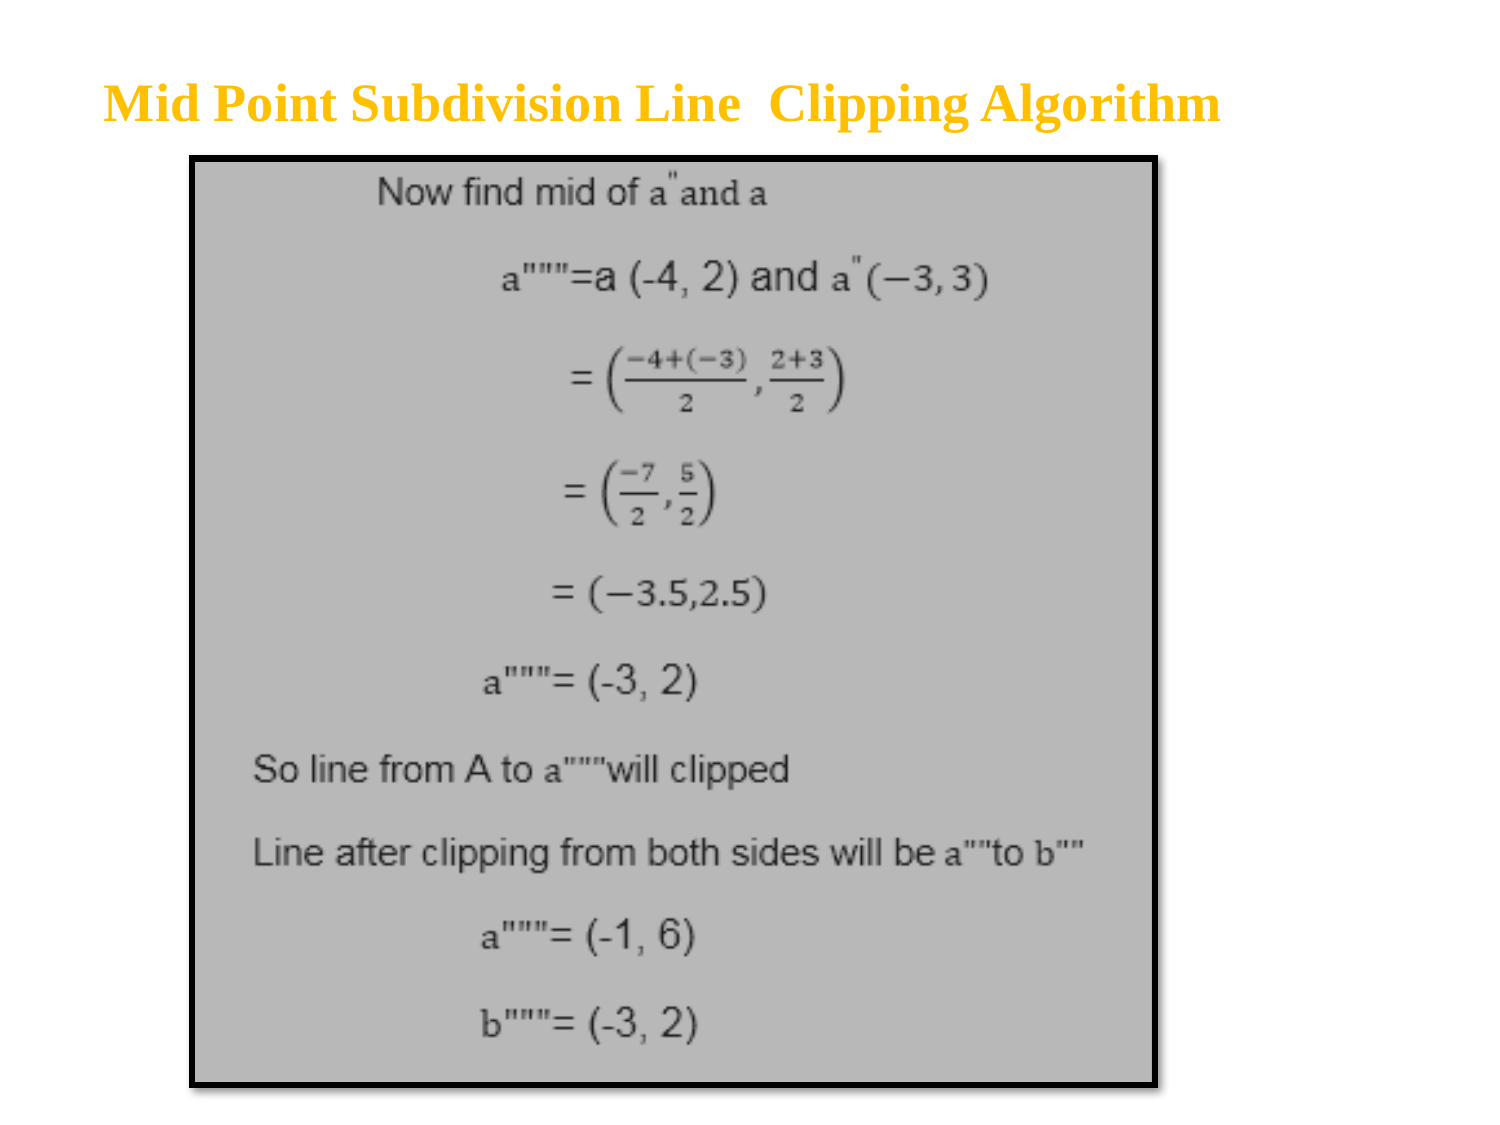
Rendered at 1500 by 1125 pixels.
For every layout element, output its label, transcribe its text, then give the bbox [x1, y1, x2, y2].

picture [194, 161, 1152, 1083]
title Mid Point Subdivision Line Clipping Algorithm [0, 66, 1453, 254]
